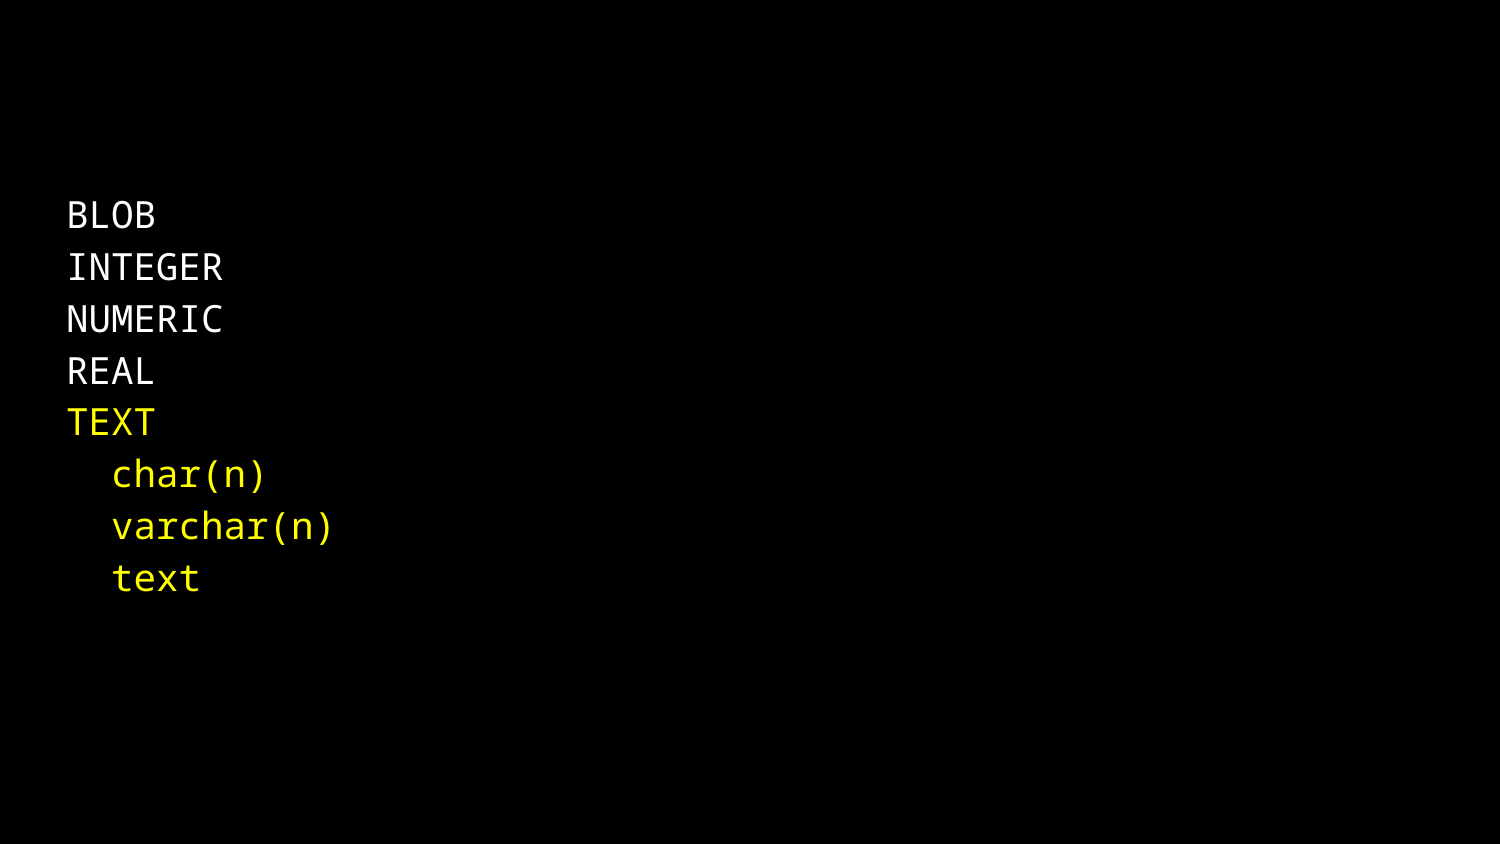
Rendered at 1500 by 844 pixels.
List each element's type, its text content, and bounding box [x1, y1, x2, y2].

list BLOB INTEGER NUMERIC REAL TEXT char(n) varchar(n) text [51, 189, 1449, 750]
